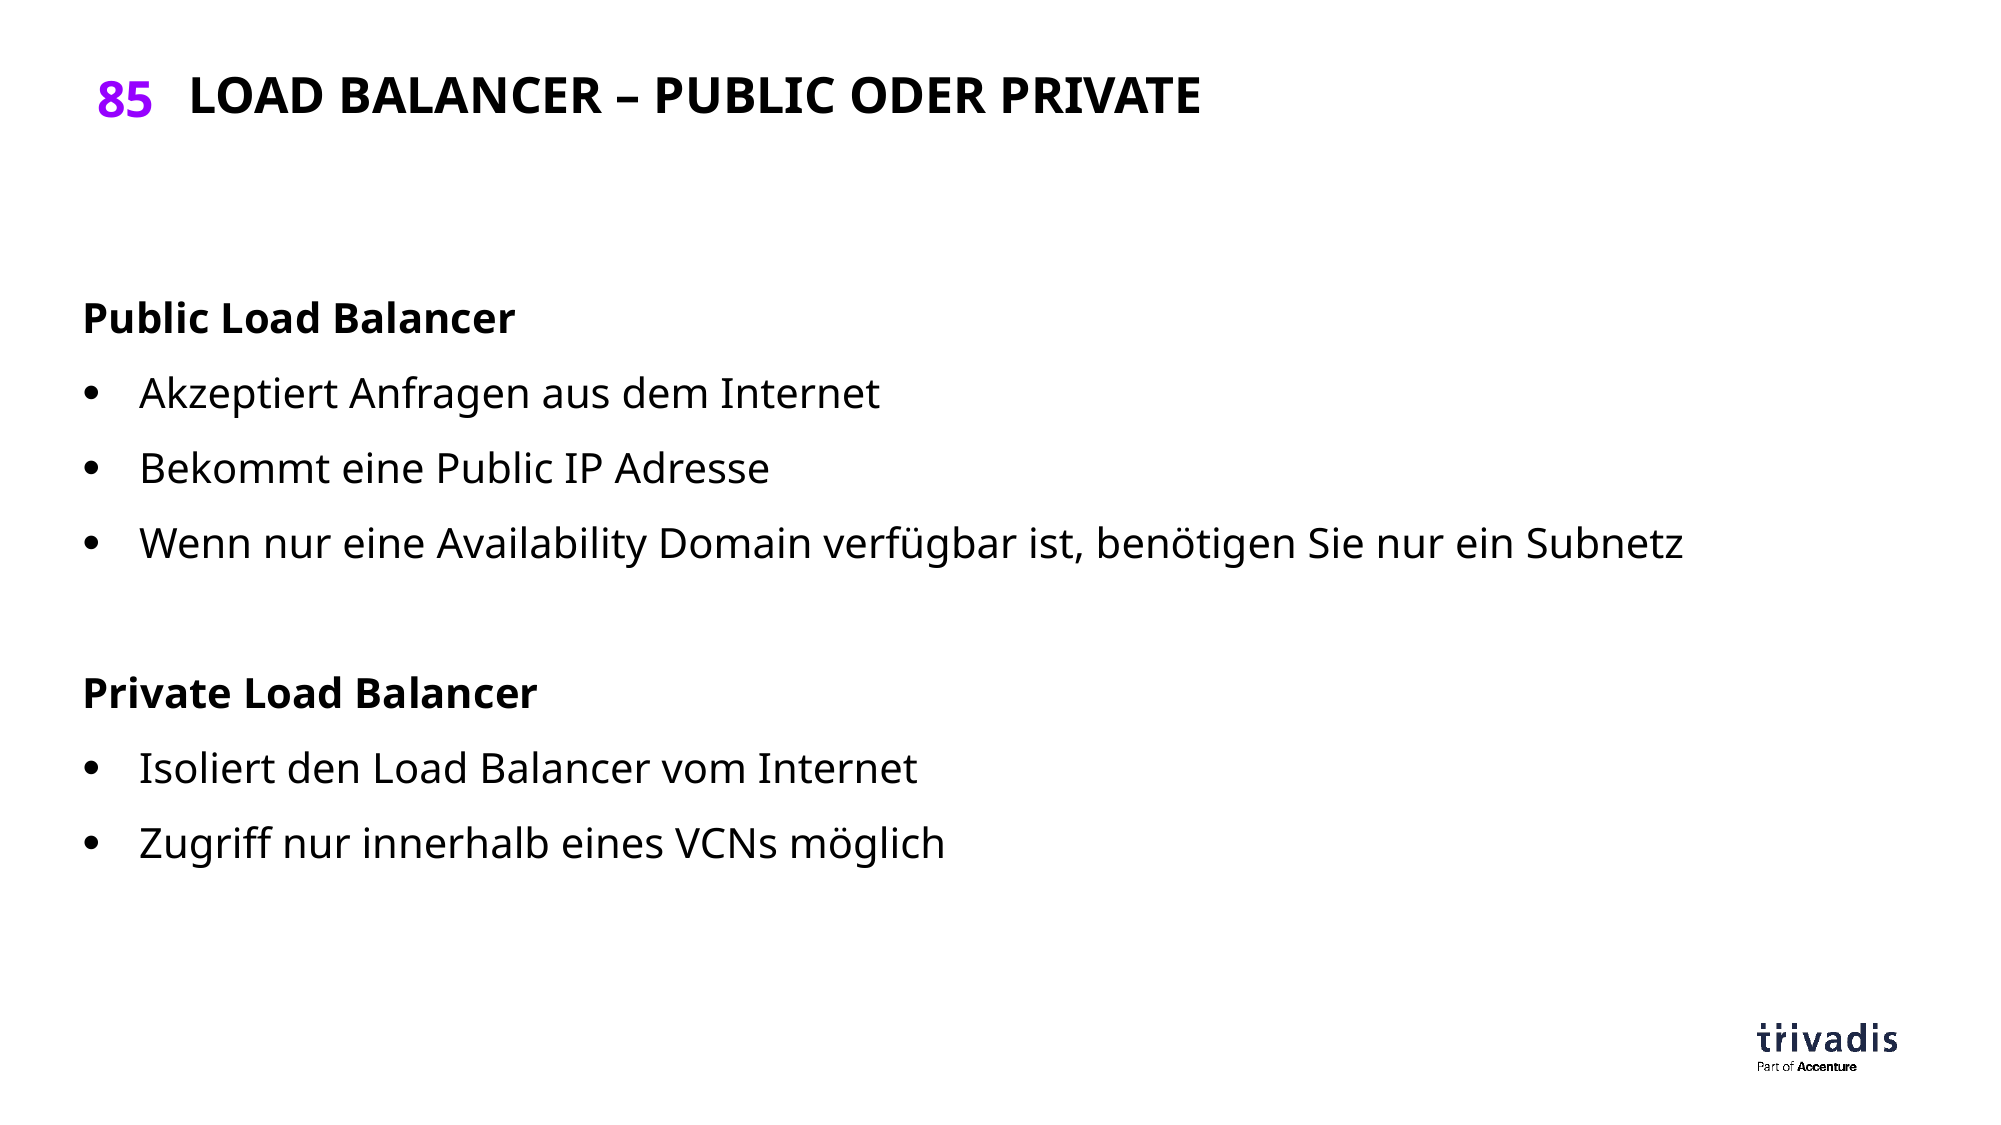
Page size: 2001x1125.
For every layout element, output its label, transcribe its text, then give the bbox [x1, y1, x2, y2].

picture [1757, 1062, 1897, 1071]
list Public​ Load Balancer Akzeptiert Anfragen aus dem Internet Bekommt eine Public IP Adresse Wenn nur eine Availability Domain verfügbar ist, benötigen Sie nur ein Subnetz Private​ Load Balancer Isoliert den Load Balancer vom Internet Zugriff nur innerhalb eines VCNs möglich [65, 284, 1933, 1062]
title Load balancer – public oder private [170, 63, 1933, 136]
